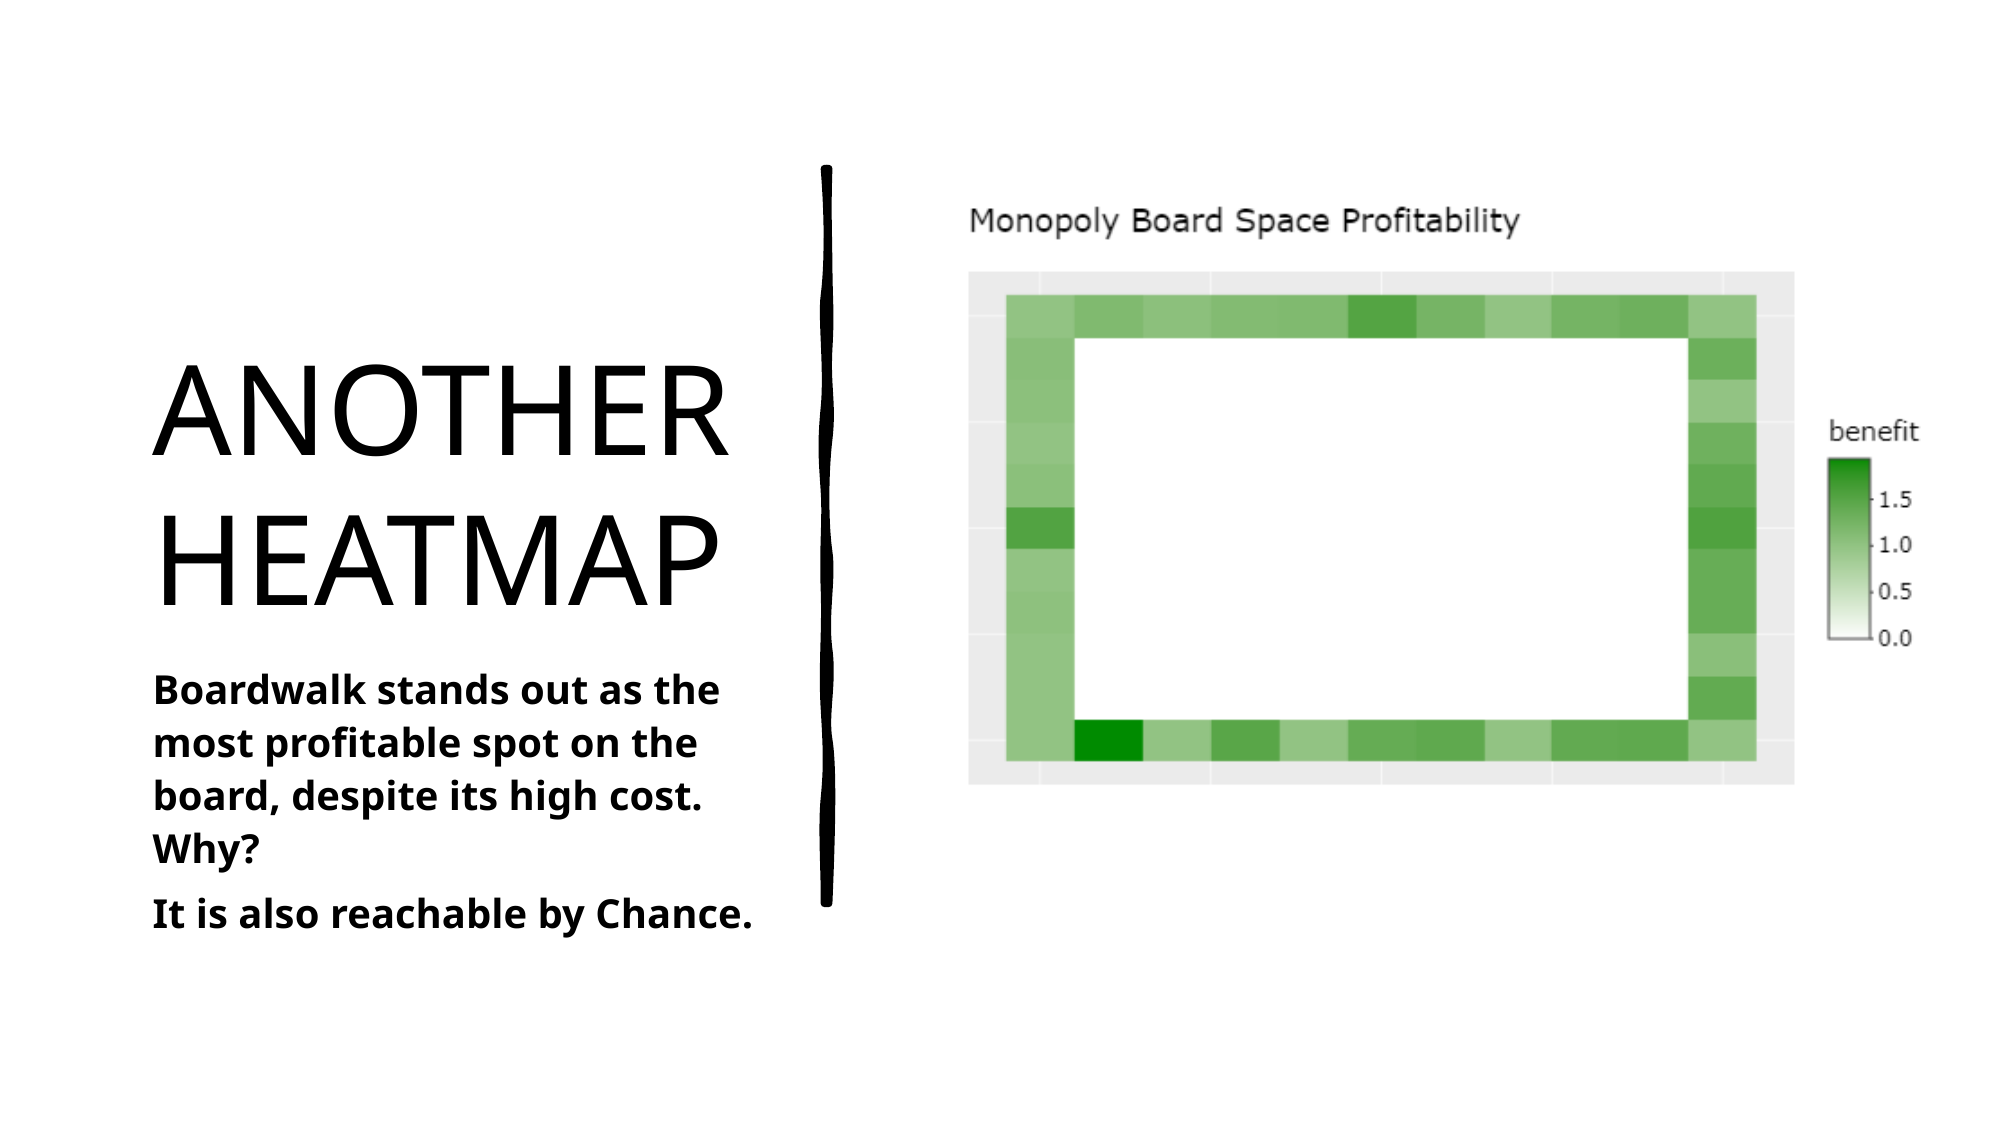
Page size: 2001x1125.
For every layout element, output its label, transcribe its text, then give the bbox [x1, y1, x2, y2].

picture [924, 191, 1955, 830]
list Boardwalk stands out as the most profitable spot on the board, despite its high cost. Why? It is also reachable by Chance. [137, 652, 783, 981]
title ANOTHER HEATMAP [137, 75, 783, 638]
